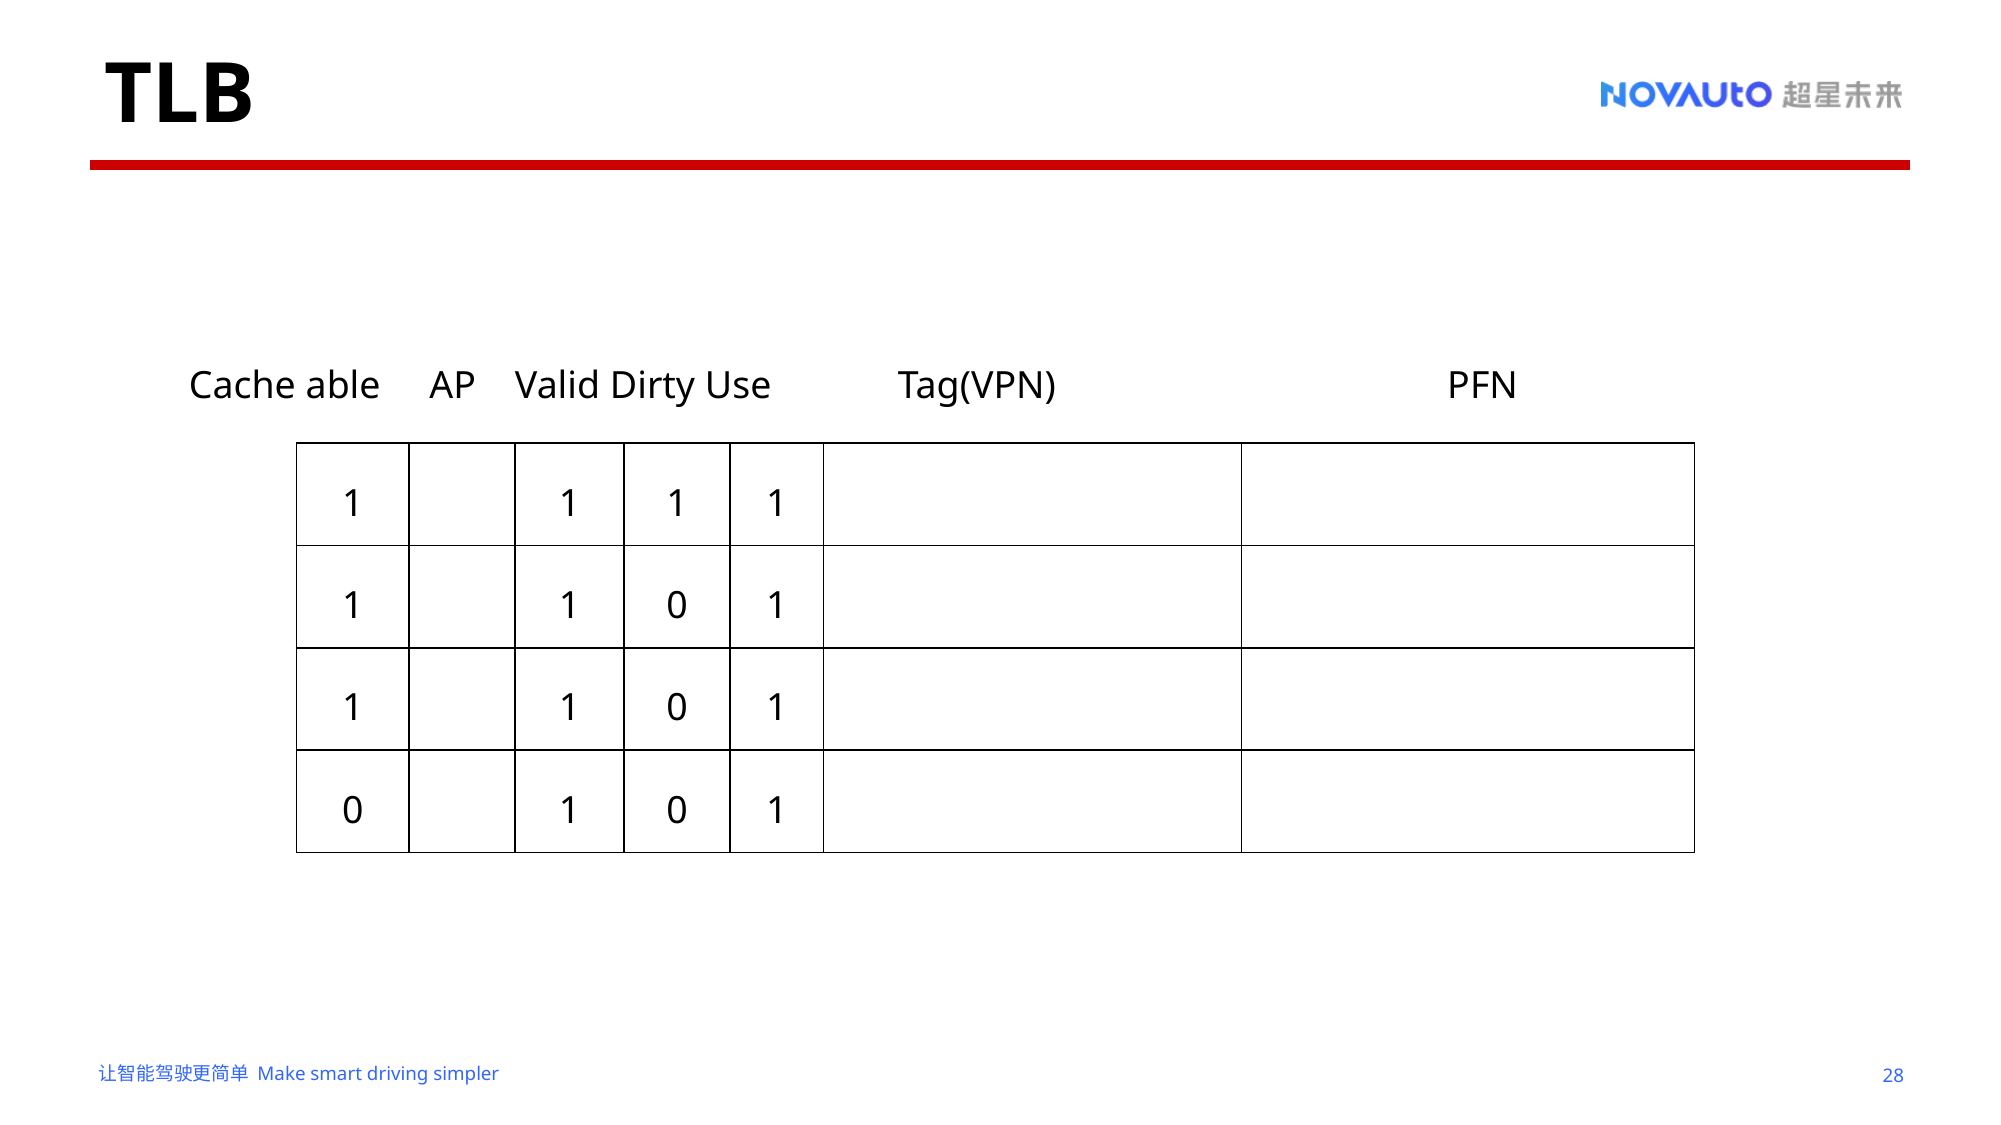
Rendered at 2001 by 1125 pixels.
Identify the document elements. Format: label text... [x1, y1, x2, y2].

table_cell [410, 649, 514, 749]
table_header 1 [516, 444, 623, 545]
table_cell 1 [297, 649, 408, 749]
table_header 1 [625, 444, 729, 545]
text_box Cache able AP Valid Dirty Use Tag(VPN) PFN [174, 353, 1584, 414]
table_cell 1 [516, 546, 623, 647]
table_header 1 [297, 444, 408, 545]
table_cell [1242, 751, 1694, 852]
table_cell 0 [297, 751, 408, 852]
table_cell 1 [516, 649, 623, 749]
table_cell [824, 751, 1241, 852]
table_cell [410, 751, 514, 852]
table_header 1 [731, 444, 823, 545]
table_header [824, 444, 1241, 545]
table_header [1242, 444, 1694, 545]
table_cell 1 [731, 751, 823, 852]
table_cell 1 [516, 751, 623, 852]
table_cell [1242, 546, 1694, 647]
table_cell [1242, 649, 1694, 749]
table_header [410, 444, 514, 545]
table_cell 1 [297, 546, 408, 647]
table_cell [824, 546, 1241, 647]
picture [1601, 81, 1902, 108]
table_cell 0 [625, 546, 729, 647]
table_cell 0 [625, 751, 729, 852]
table_cell [410, 546, 514, 647]
title TLB [89, 42, 772, 160]
table_cell [824, 649, 1241, 749]
table_cell 1 [731, 546, 823, 647]
table_cell 1 [731, 649, 823, 749]
table_cell 0 [625, 649, 729, 749]
title TLB [89, 166, 772, 176]
